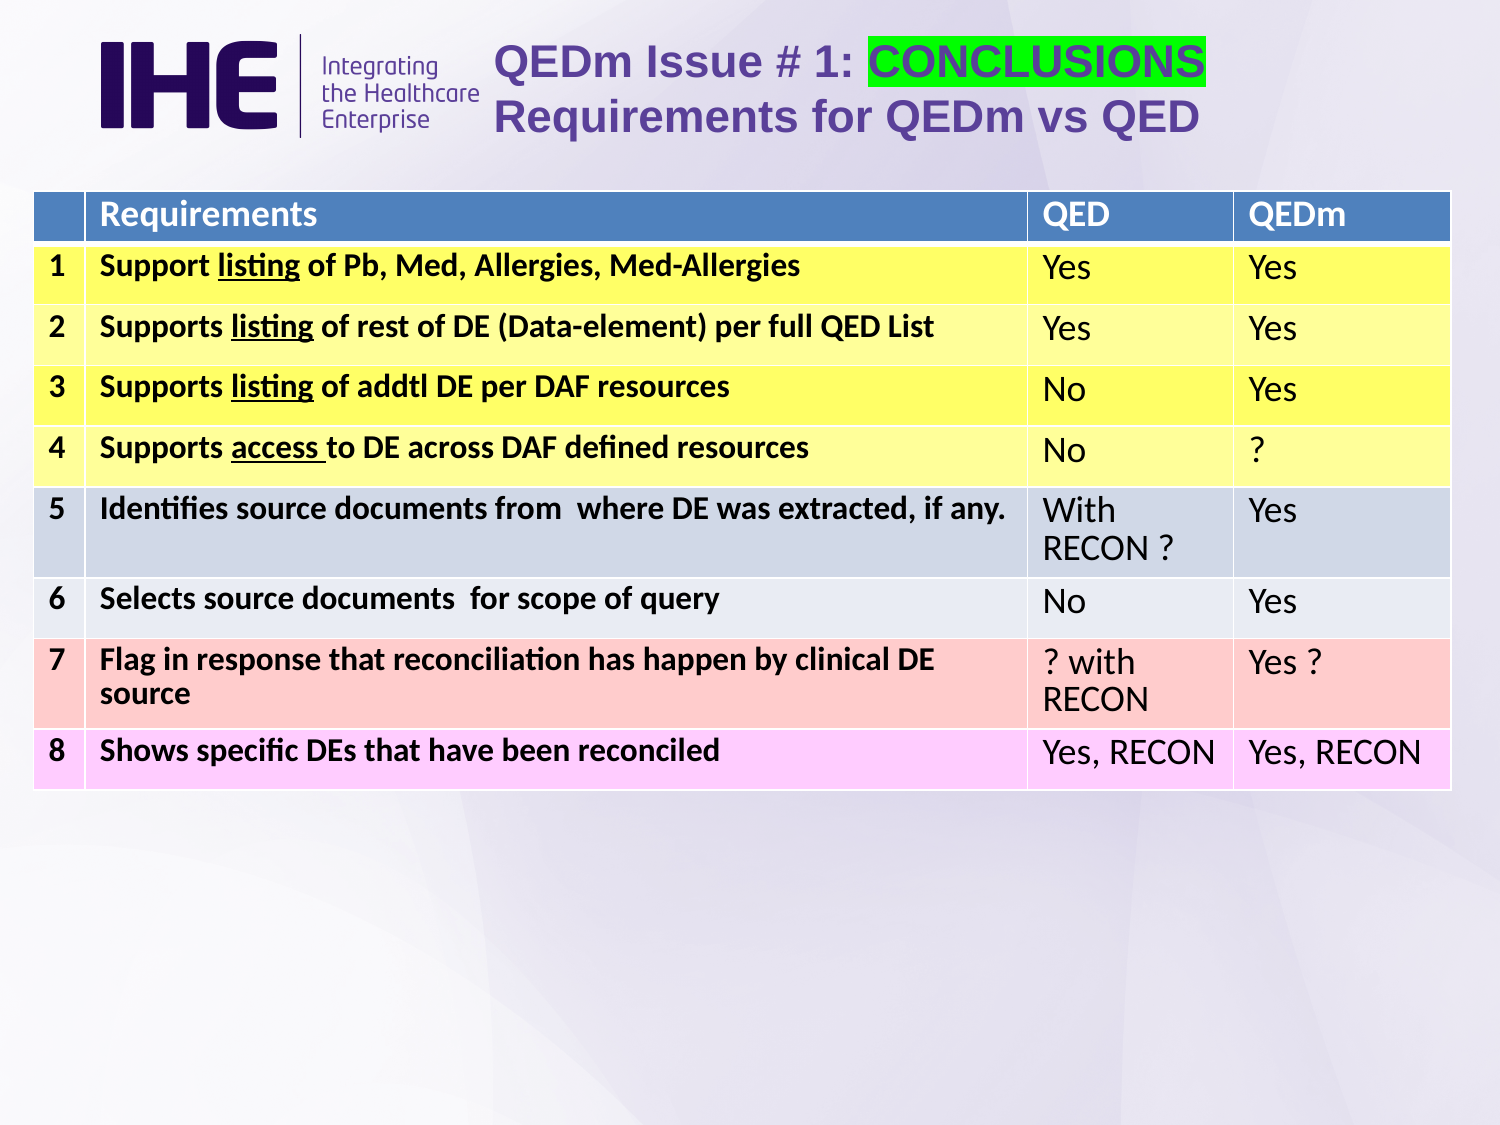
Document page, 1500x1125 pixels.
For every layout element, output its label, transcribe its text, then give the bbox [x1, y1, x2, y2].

table_cell Support listing of Pb, Med, Allergies, Med-Allergies [86, 247, 1027, 304]
table_cell Yes [1028, 305, 1233, 365]
table_cell Yes, RECON [1234, 730, 1450, 789]
table_cell With RECON ? [1028, 488, 1233, 577]
table_header QEDm [1234, 192, 1450, 241]
table_cell No [1028, 427, 1233, 486]
table_cell No [1028, 366, 1233, 425]
table_header QED [1028, 192, 1233, 241]
table_cell 5 [34, 488, 84, 577]
table_cell 1 [34, 247, 84, 304]
table_cell Selects source documents for scope of query [86, 579, 1027, 638]
table_cell Yes [1234, 579, 1450, 638]
table_cell Yes [1234, 366, 1450, 425]
table_cell 7 [34, 639, 84, 728]
table_cell Yes ? [1234, 639, 1450, 728]
table_cell Identifies source documents from where DE was extracted, if any. [86, 488, 1027, 577]
table_cell ? with RECON [1028, 639, 1233, 728]
table_cell ? [1234, 427, 1450, 486]
table_cell 8 [34, 730, 84, 789]
table_cell Yes [1234, 305, 1450, 365]
table_cell 6 [34, 579, 84, 638]
table_cell Supports listing of rest of DE (Data-element) per full QED List [86, 305, 1027, 365]
table_cell Yes [1028, 247, 1233, 304]
table_cell Yes, RECON [1028, 730, 1233, 789]
table_cell Supports access to DE across DAF defined resources [86, 427, 1027, 486]
text_box QEDm Issue # 1: CONCLUSIONS Requirements for QEDm vs QED [478, 26, 1473, 146]
table_header Requirements [86, 192, 1027, 241]
table_cell No [1028, 579, 1233, 638]
table_cell Yes [1234, 247, 1450, 304]
table_cell 4 [34, 427, 84, 486]
table_cell Shows specific DEs that have been reconciled [86, 730, 1027, 789]
picture [101, 34, 479, 139]
table_header [34, 192, 84, 241]
table_cell [0, 0, 1500, 1125]
table_cell 2 [34, 305, 84, 365]
table_cell Yes [1234, 488, 1450, 577]
table_cell Supports listing of addtl DE per DAF resources [86, 366, 1027, 425]
table_cell 3 [34, 366, 84, 425]
table_cell Flag in response that reconciliation has happen by clinical DE source [86, 639, 1027, 728]
